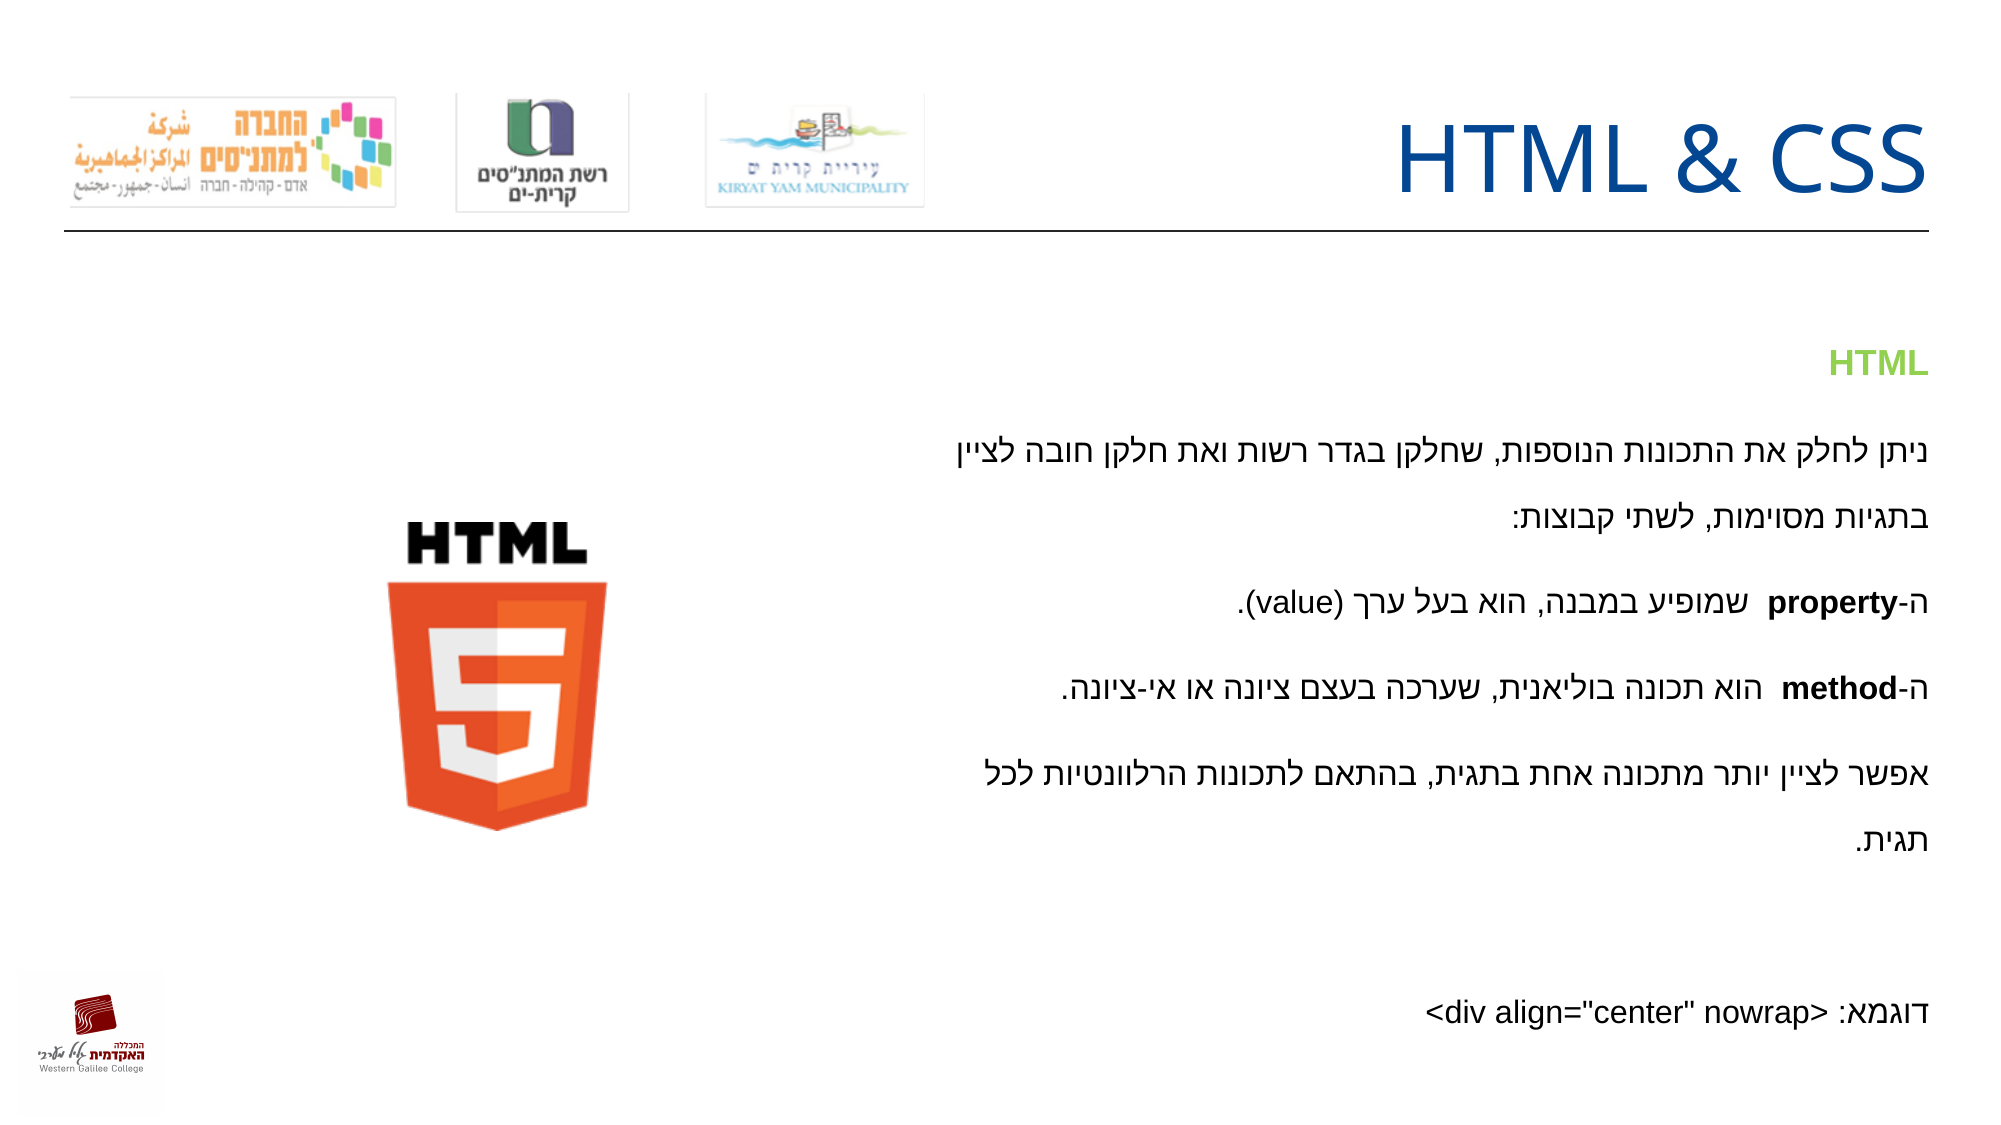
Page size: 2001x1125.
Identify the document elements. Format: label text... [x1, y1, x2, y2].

picture [18, 970, 164, 1116]
picture [343, 522, 652, 831]
text_box HTML ניתן לחלק את התכונות הנוספות, שחלקן בגדר רשות ואת חלקן חובה לציין בתגיות מסוימות, לשתי קבוצות: ה-property שמופיע במבנה, הוא בעל ערך (value). ה-method הוא תכונה בוליאנית, שערכה בעצם ציונה או אי-ציונה. אפשר לציין יותר מתכונה אחת בתגית, בהתאם לתכונות הרלוונטיות לכל תגית. דוגמא: <div align="center" nowrap> [924, 309, 1930, 1043]
picture [70, 93, 925, 213]
title HTML & CSS [64, 55, 1930, 221]
